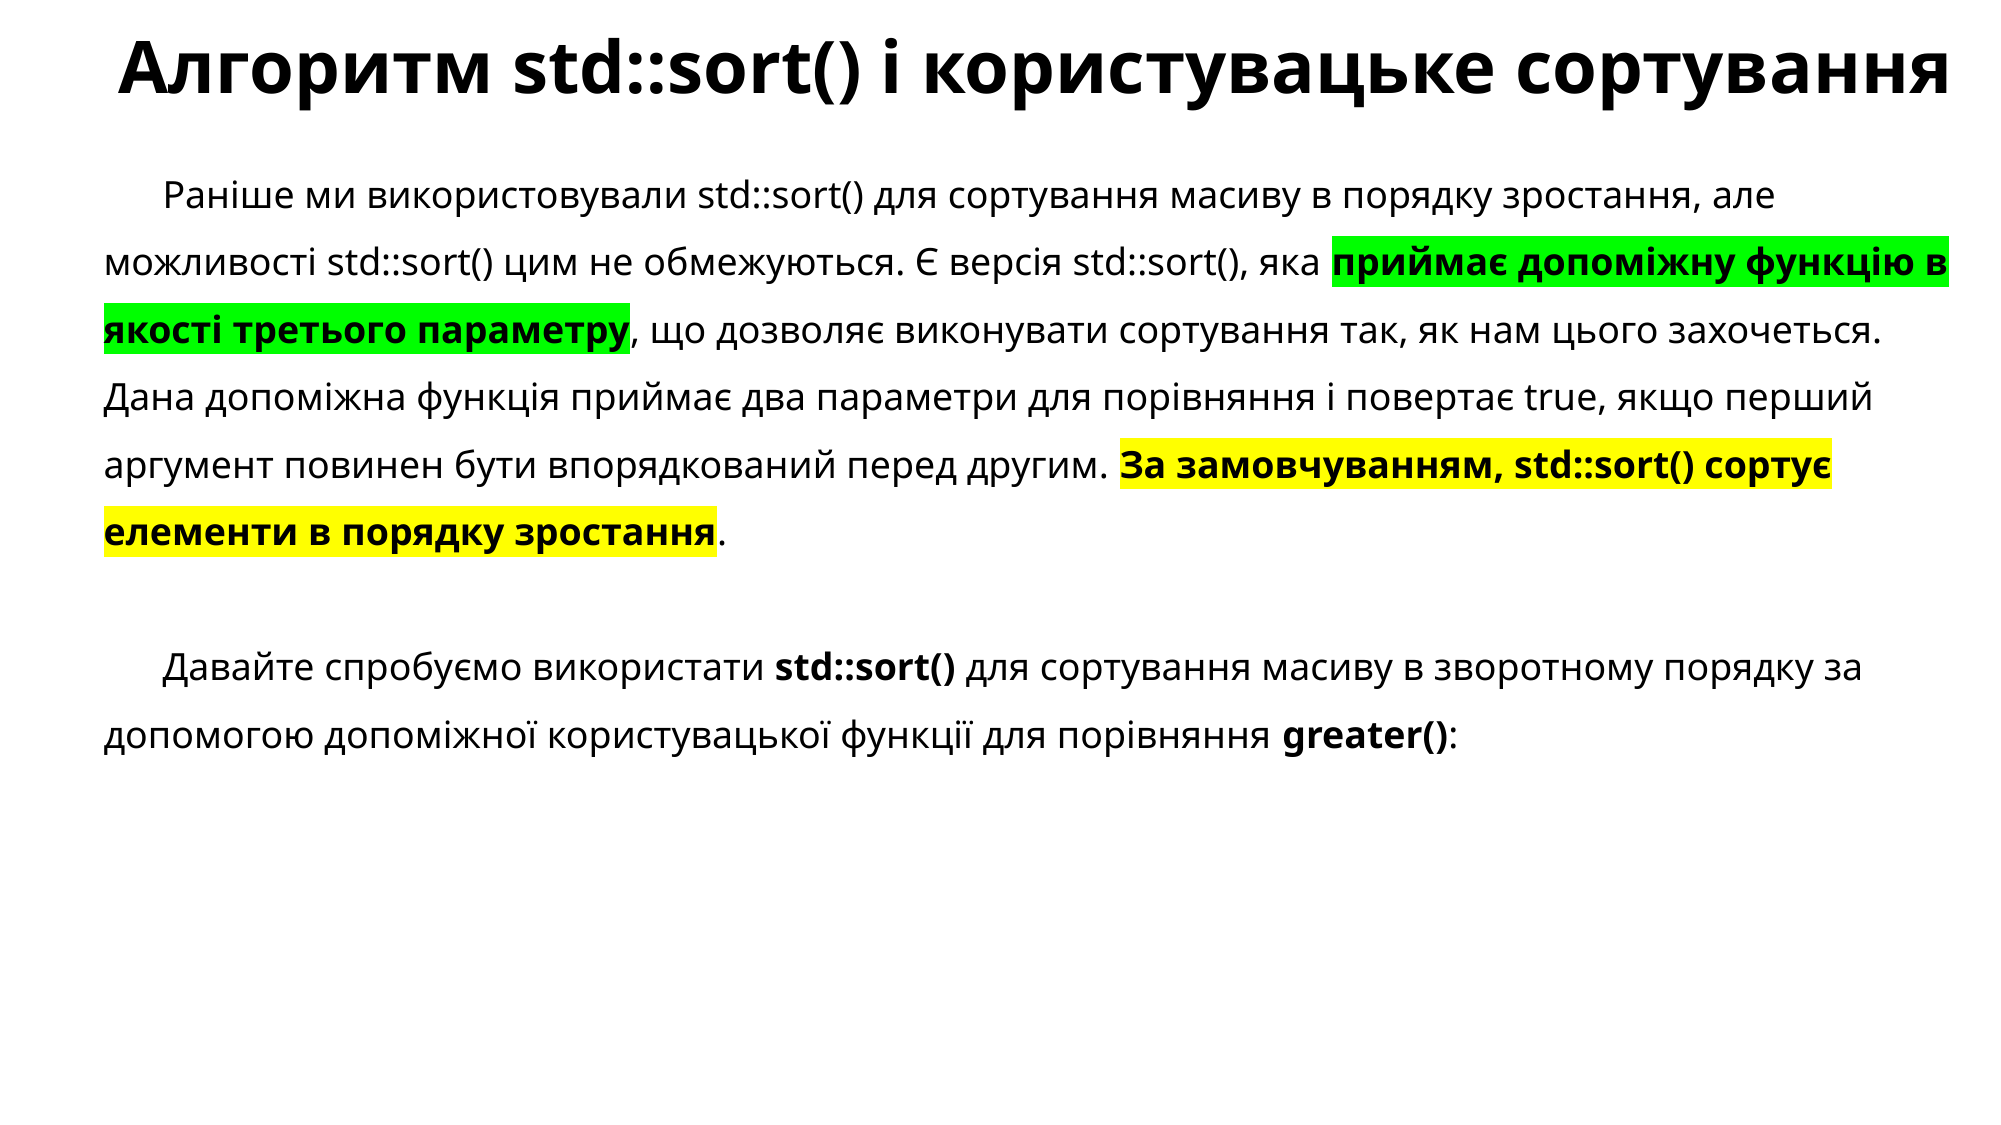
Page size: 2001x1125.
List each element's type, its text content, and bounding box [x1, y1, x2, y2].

title Алгоритм std::sort() і користувацьке сортування [0, 0, 2000, 140]
list Раніше ми використовували std::sort() для сортування масиву в порядку зростання, але можливості std::sort() цим не обмежуються. Є версія std::sort(), яка приймає допоміжну функцію в якості третього параметру, що дозволяє виконувати сортування так, як нам цього захочеться. Дана допоміжна функція приймає два параметри для порівняння і повертає true, якщо перший аргумент повинен бути впорядкований перед другим. За замовчуванням, std::sort() сортує елементи в порядку зростання. Давайте спробуємо використати std::sort() для сортування масиву в зворотному порядку за допомогою допоміжної користувацької функції для порівняння greater(): [0, 140, 2000, 1125]
